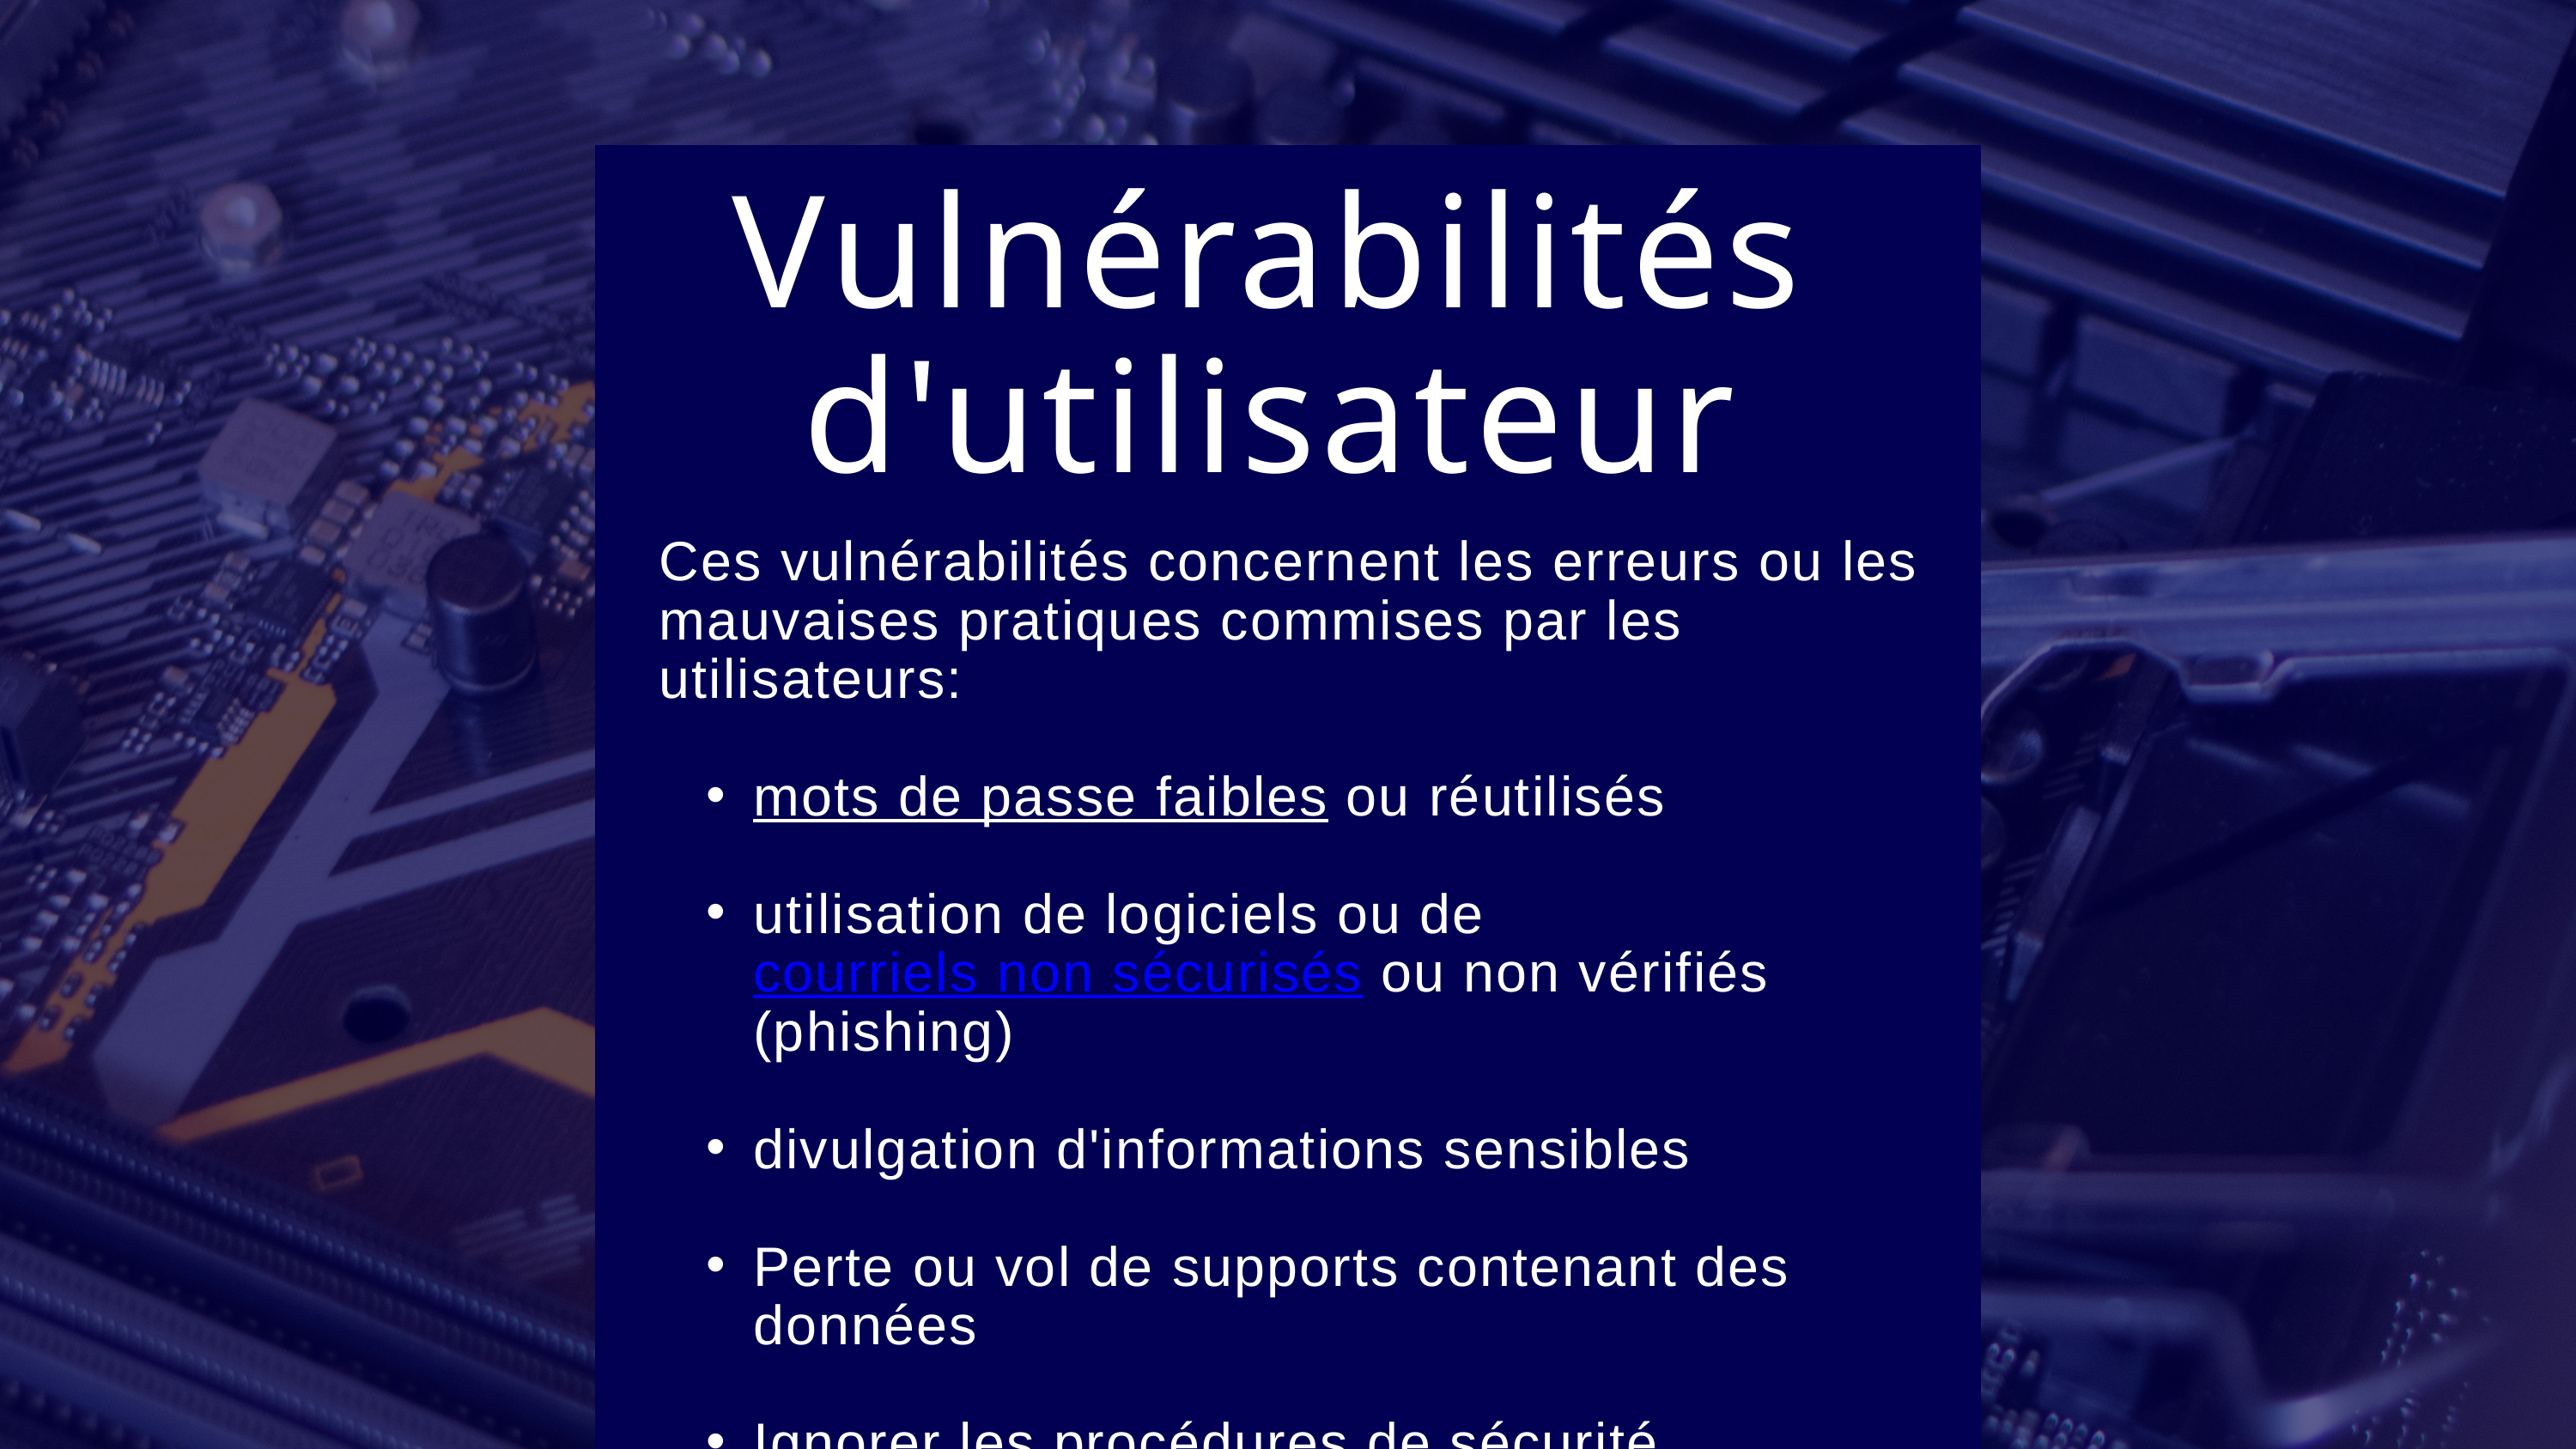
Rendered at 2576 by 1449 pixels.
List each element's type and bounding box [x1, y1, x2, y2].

text_box [0, 0, 2576, 1449]
text_box [594, 144, 1982, 1449]
